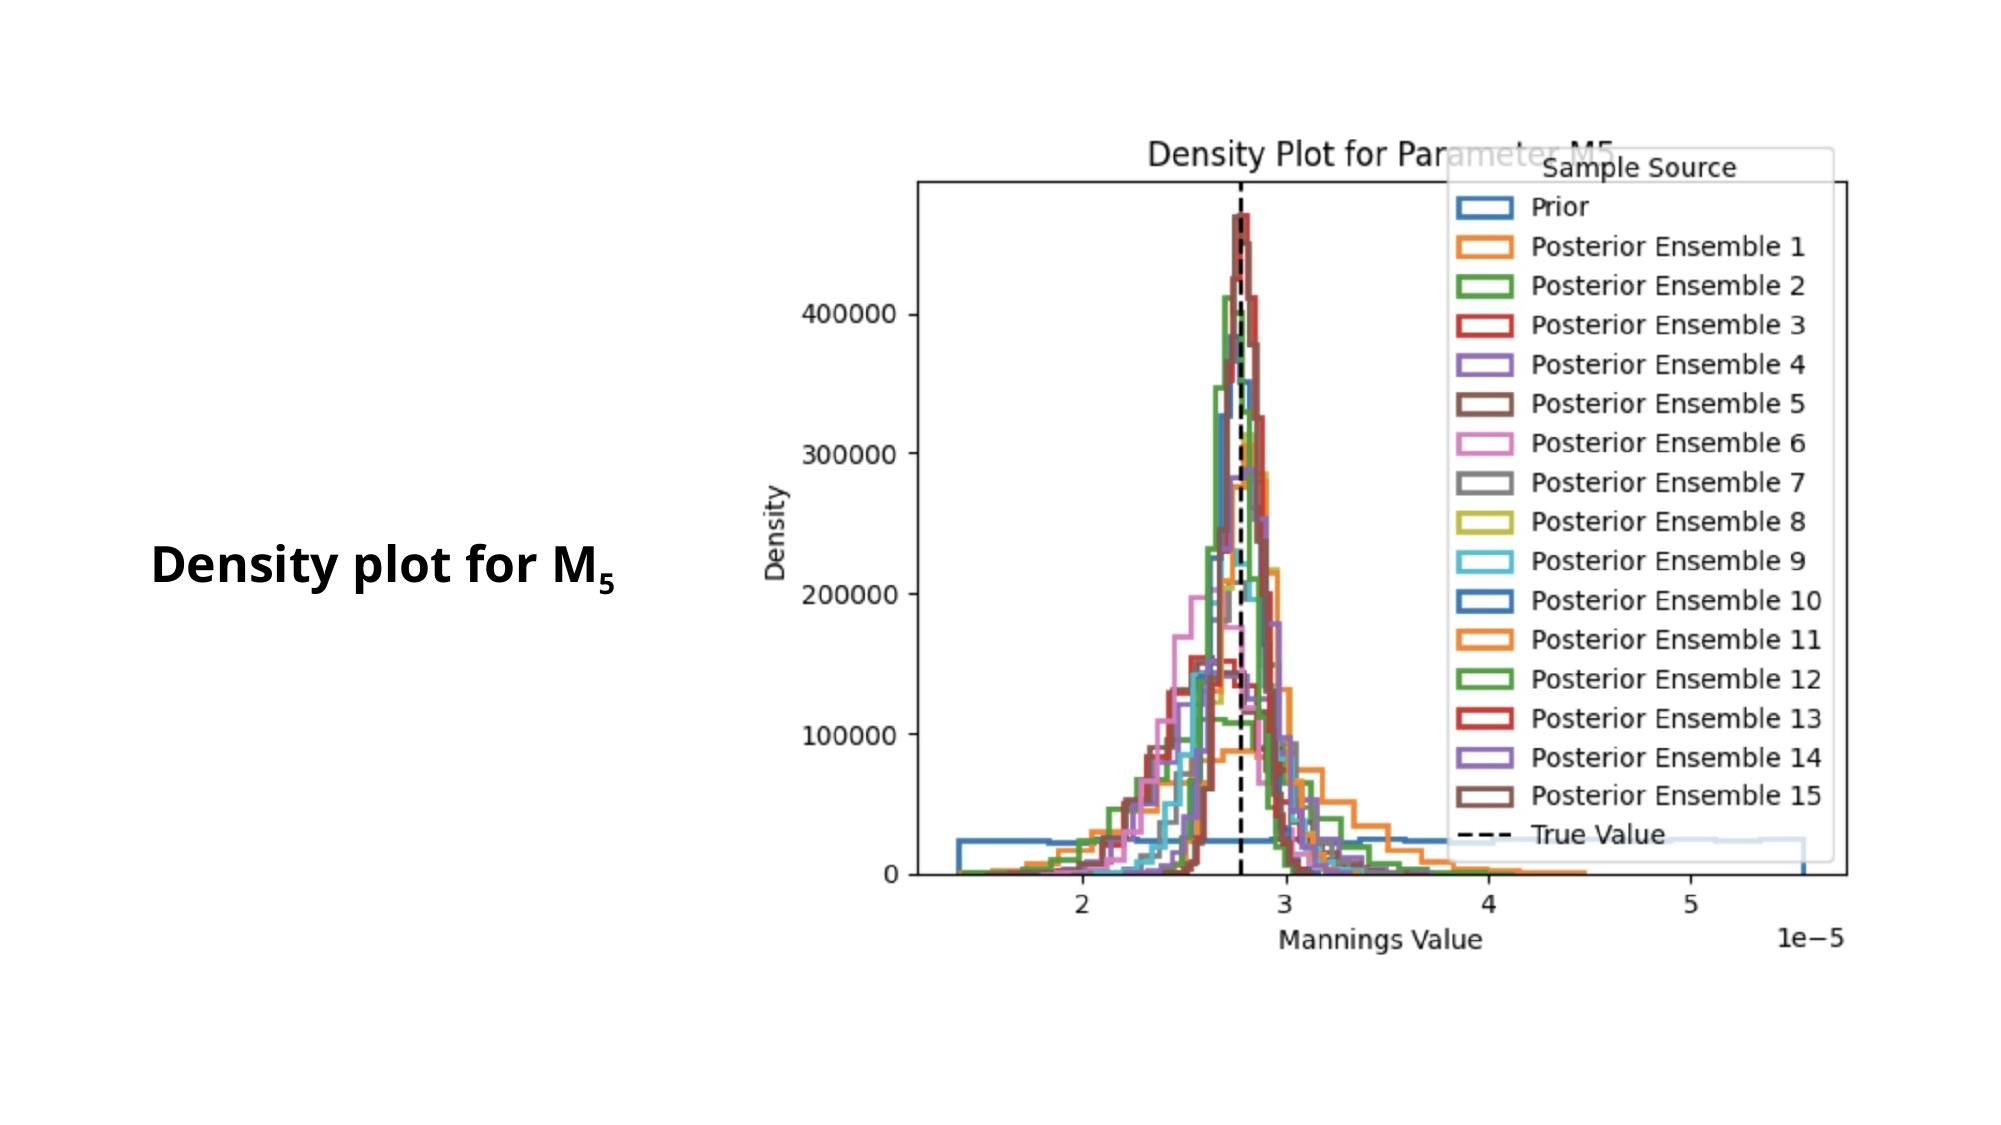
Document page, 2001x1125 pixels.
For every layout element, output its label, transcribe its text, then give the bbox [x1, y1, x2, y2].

text_box Density plot for M5 [135, 524, 733, 608]
picture [733, 125, 1953, 955]
